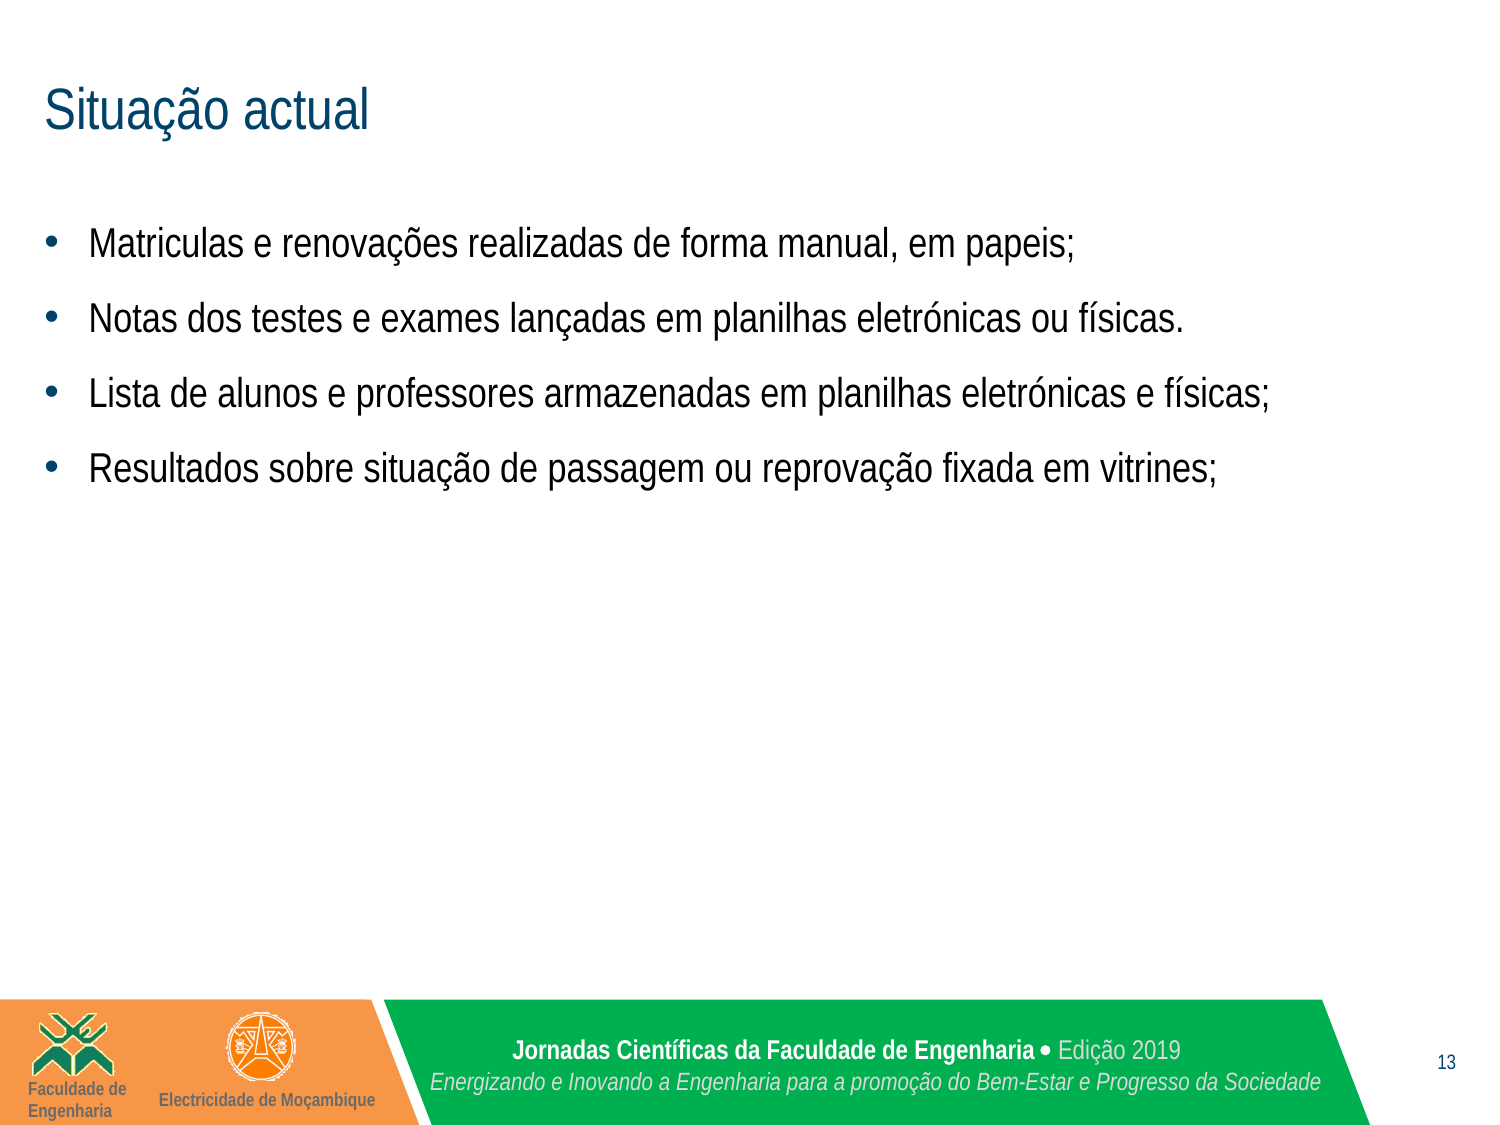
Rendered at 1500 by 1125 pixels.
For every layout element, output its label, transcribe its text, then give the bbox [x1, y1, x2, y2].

list Matriculas e renovações realizadas de forma manual, em papeis; Notas dos testes e exames lançadas em planilhas eletrónicas ou físicas. Lista de alunos e professores armazenadas em planilhas eletrónicas e físicas; Resultados sobre situação de passagem ou reprovação fixada em vitrines; [29, 196, 1471, 965]
title Situação actual [29, 31, 1471, 183]
slide_number 13 [1317, 1001, 1472, 1120]
picture [28, 1005, 118, 1076]
picture [223, 1012, 300, 1082]
